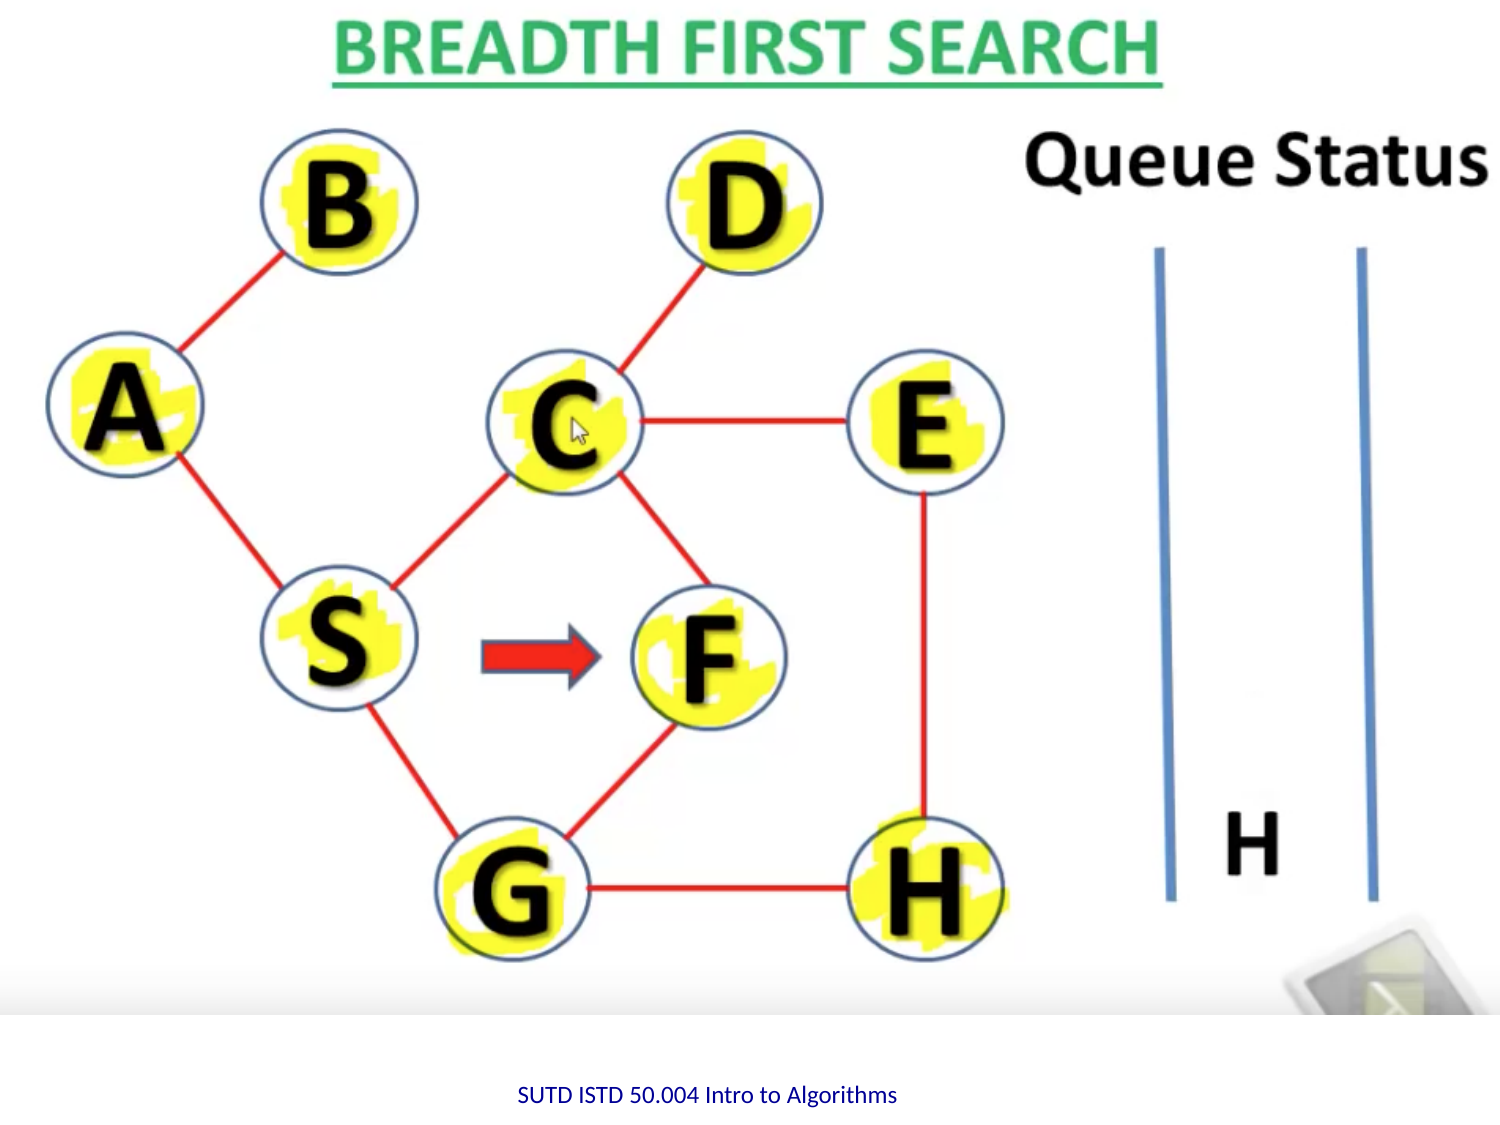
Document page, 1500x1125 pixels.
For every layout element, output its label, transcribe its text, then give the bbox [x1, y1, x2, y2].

footer SUTD ISTD 50.004 Intro to Algorithms [473, 1063, 949, 1123]
picture [0, 0, 1500, 1015]
